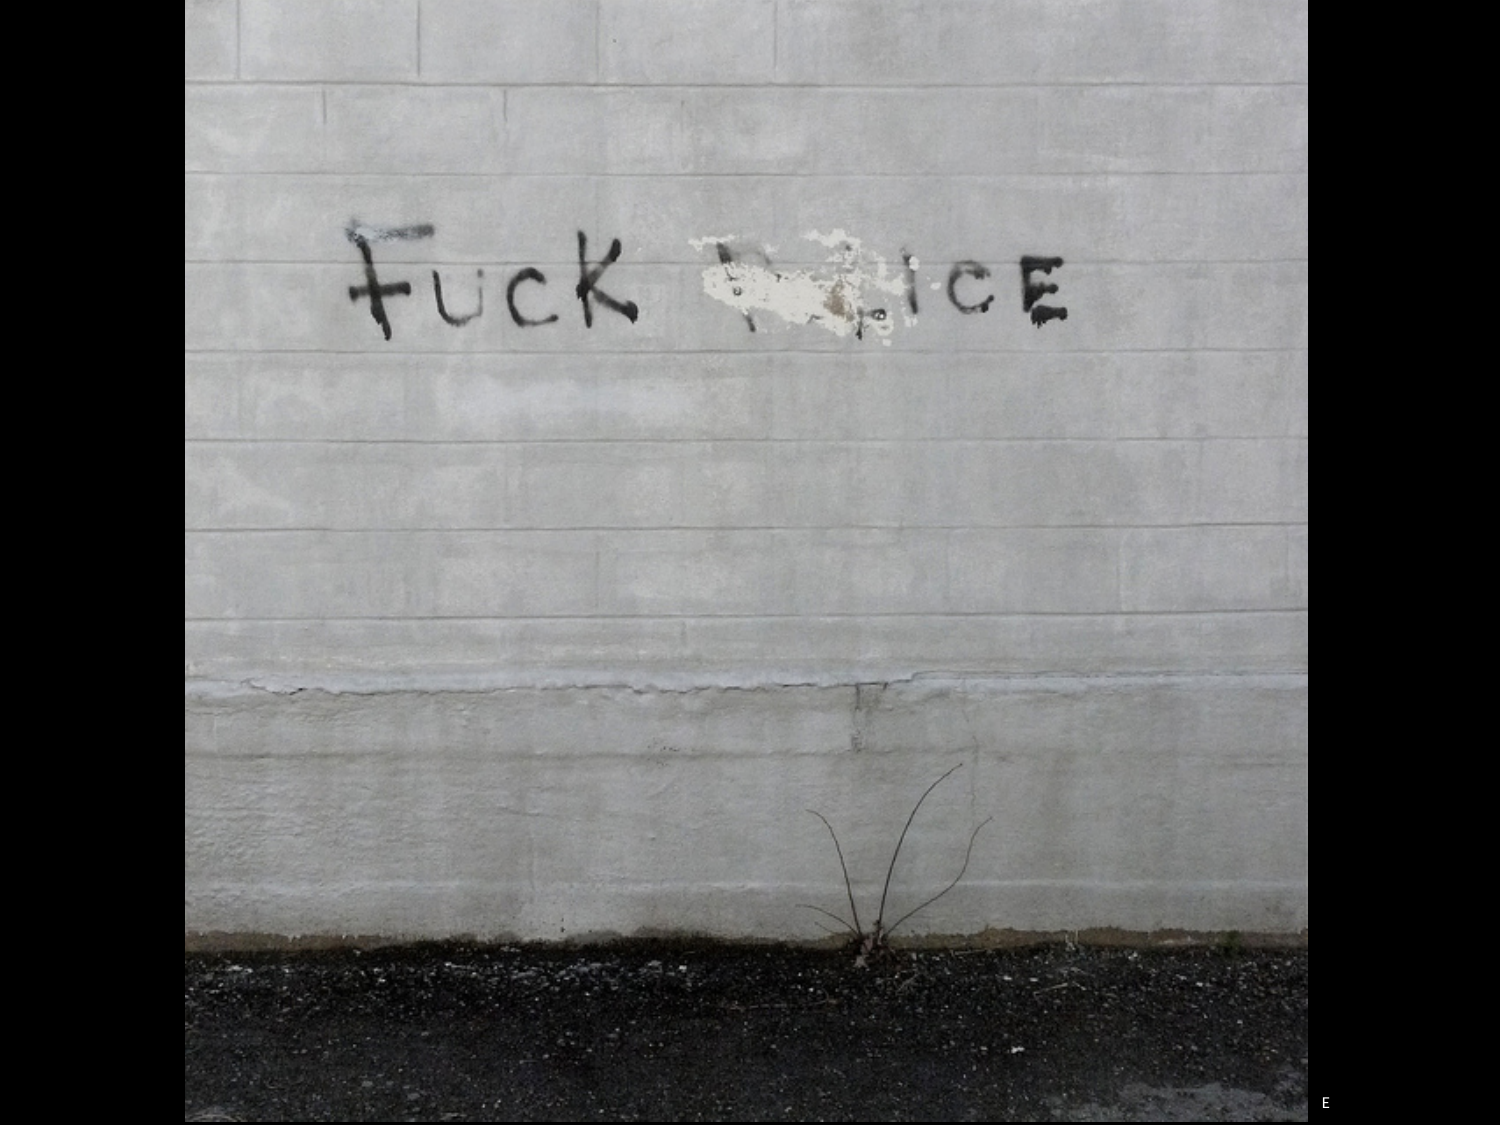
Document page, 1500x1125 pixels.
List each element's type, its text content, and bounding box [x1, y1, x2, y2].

picture [185, 0, 1308, 1122]
text_box E [1312, 1085, 1358, 1120]
